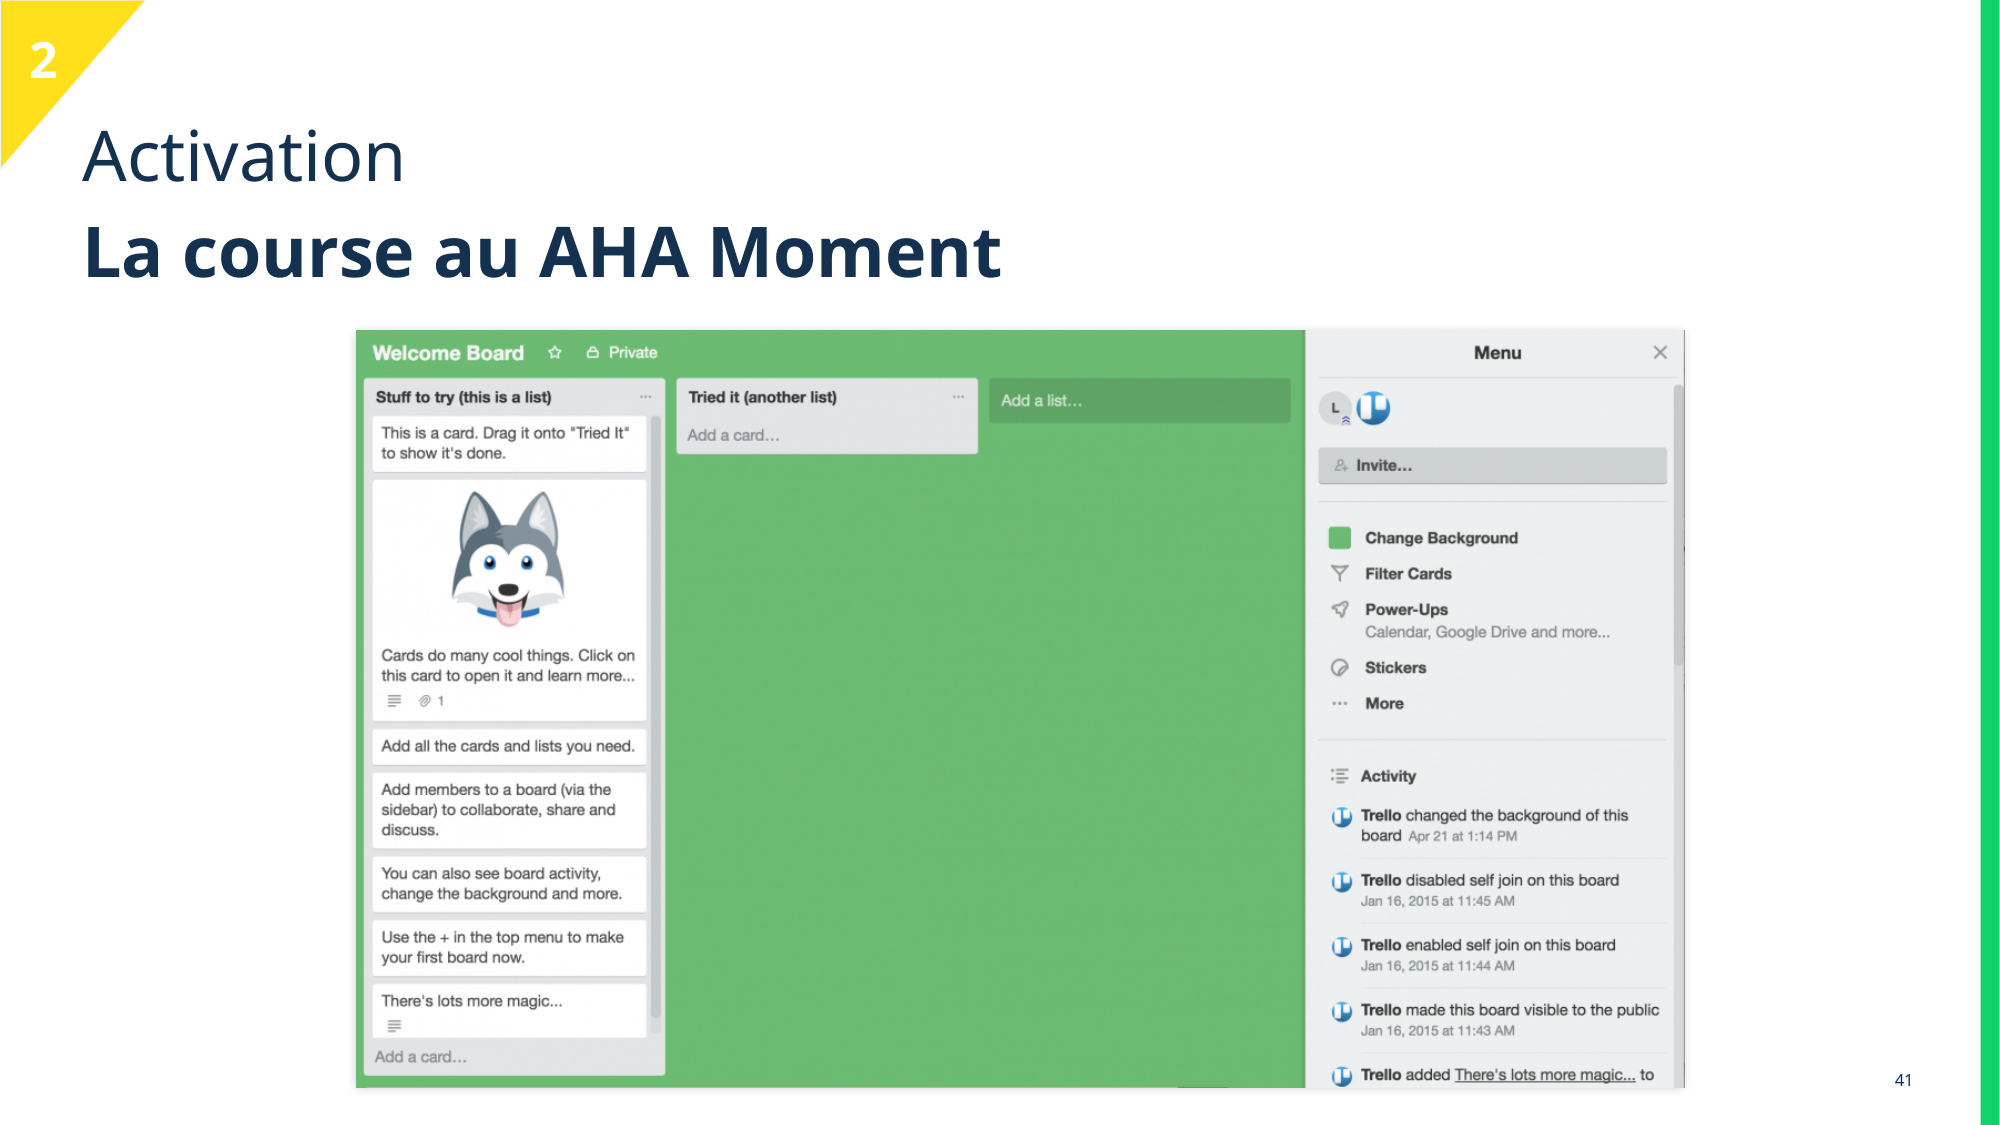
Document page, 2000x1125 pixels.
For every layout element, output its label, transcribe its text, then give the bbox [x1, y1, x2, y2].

slide_number ‹#› [1799, 747, 1922, 1125]
title Activation La course au AHA Moment [75, 90, 1875, 300]
picture [356, 329, 1685, 1088]
text_box [0, 0, 146, 170]
text_box 2 [14, 13, 155, 103]
